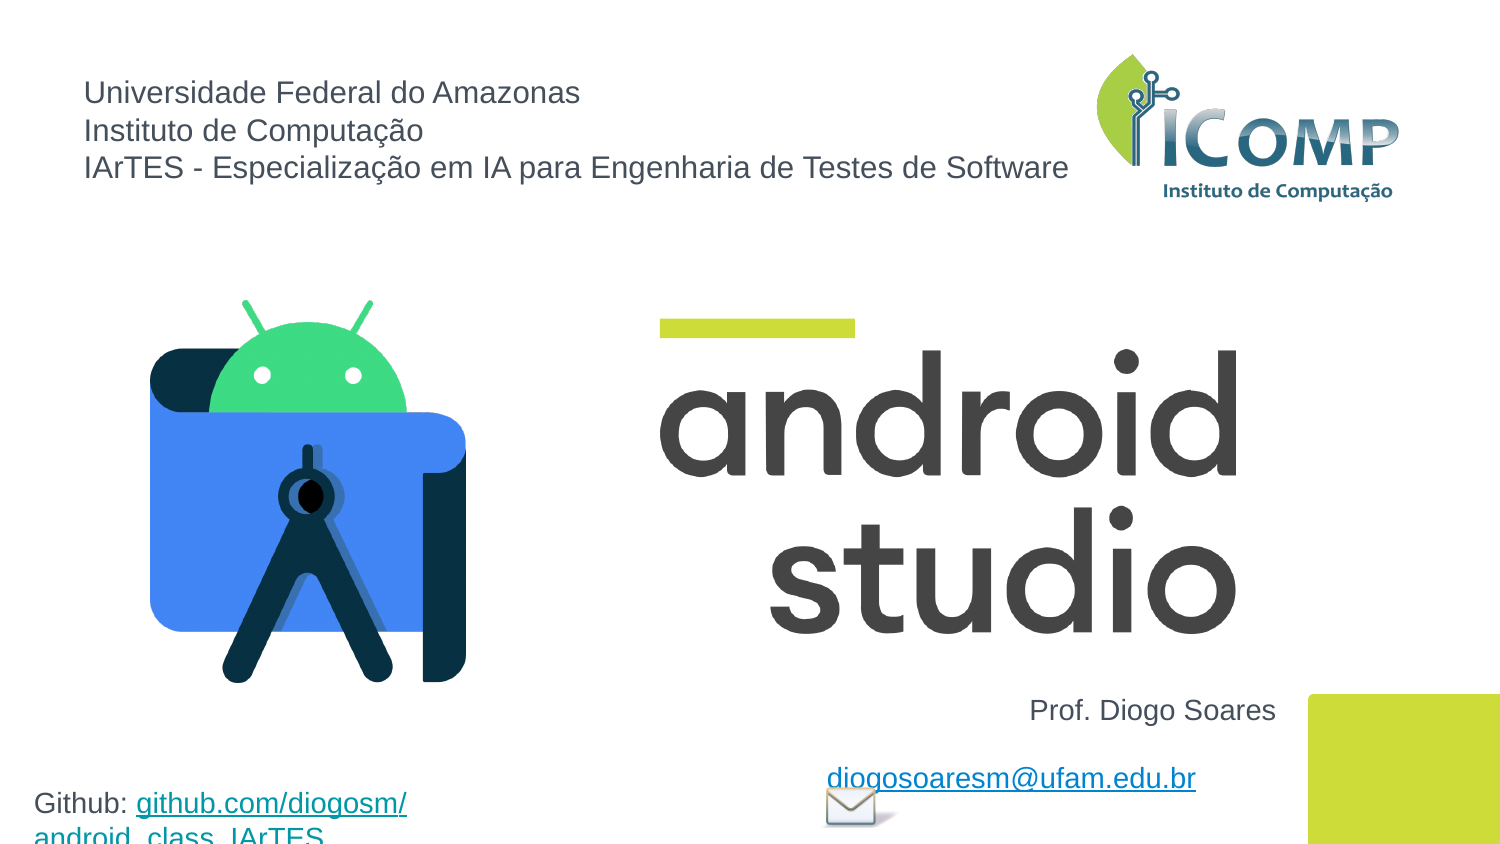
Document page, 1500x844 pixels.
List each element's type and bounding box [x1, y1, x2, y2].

picture [150, 300, 466, 683]
picture [659, 349, 1236, 634]
picture [1092, 50, 1405, 207]
picture [805, 755, 911, 844]
